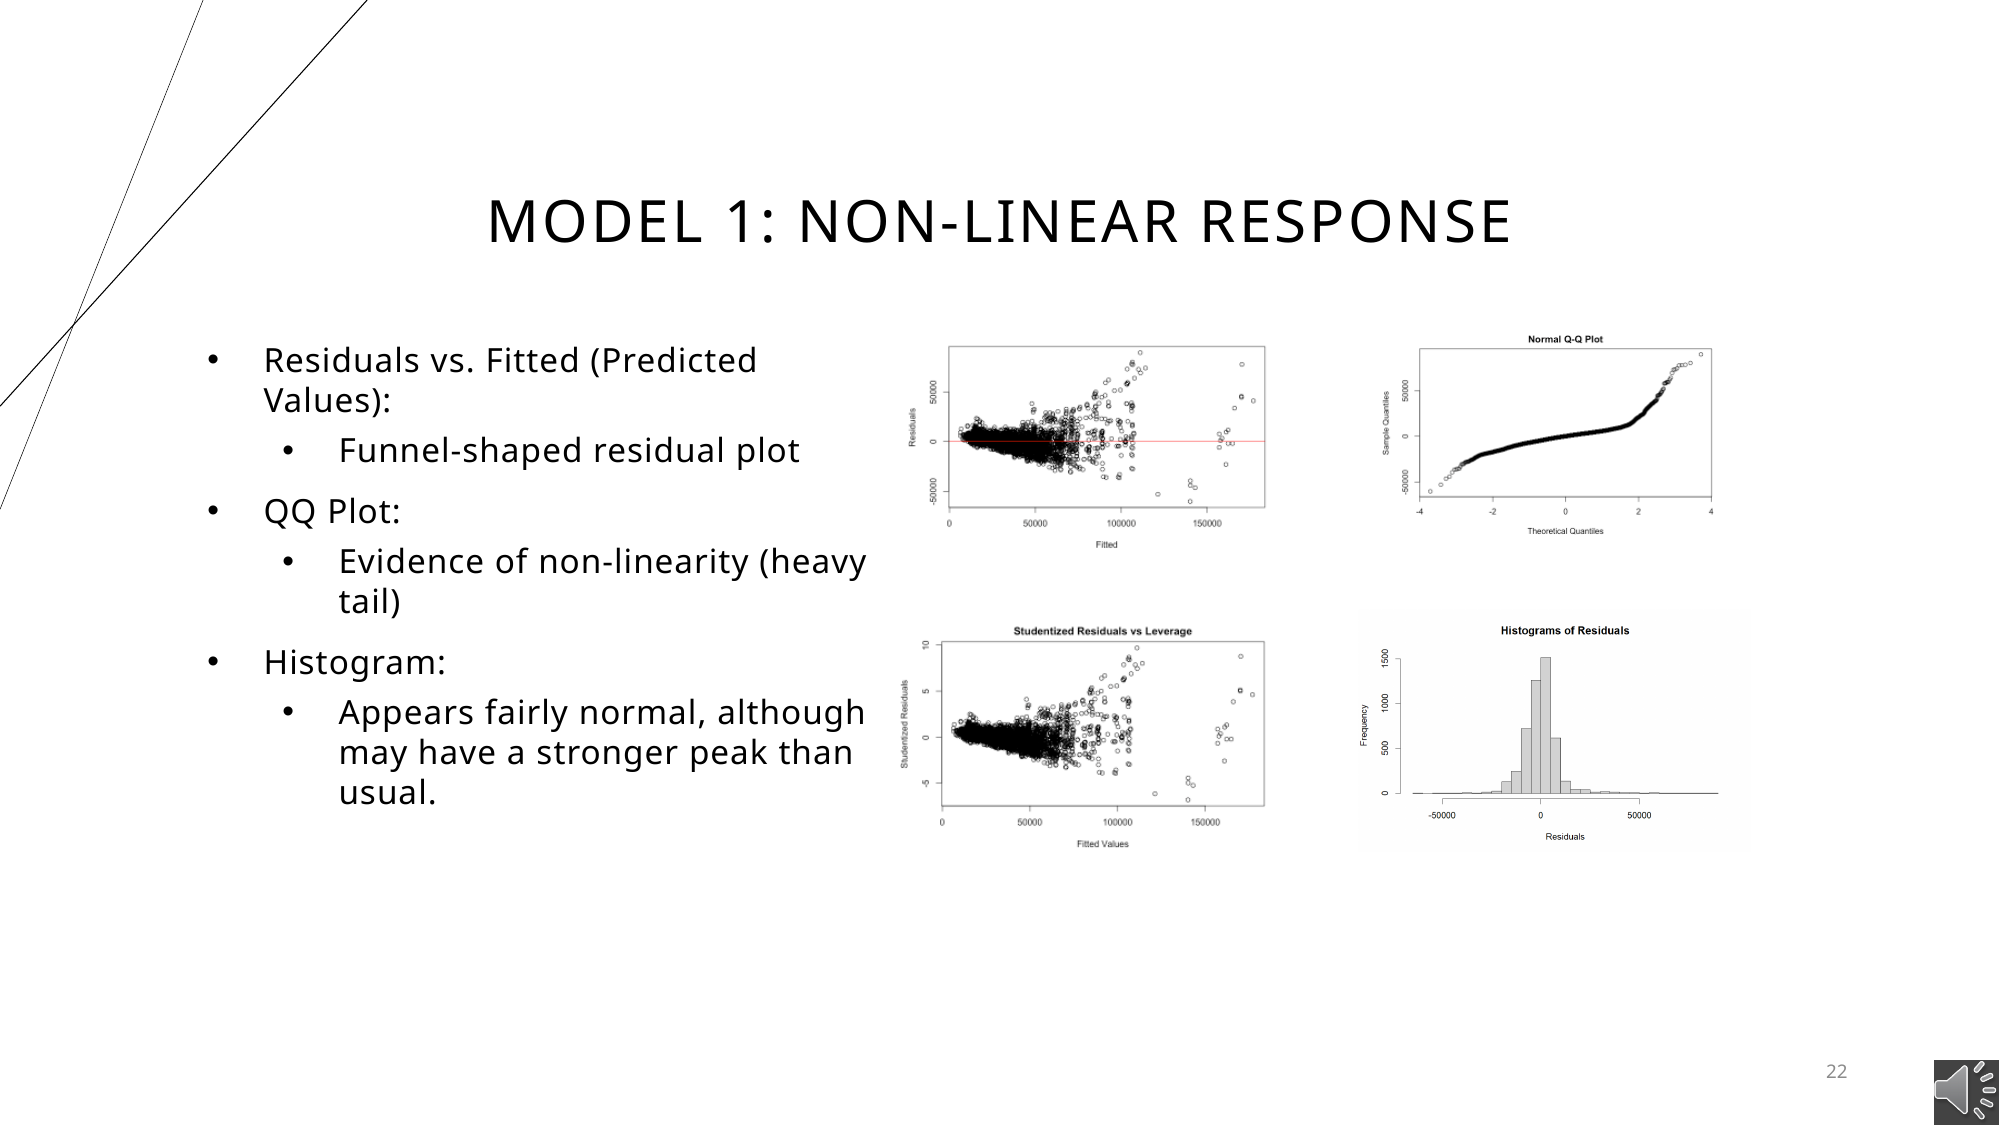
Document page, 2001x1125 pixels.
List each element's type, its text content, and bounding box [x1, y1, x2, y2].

title Model 1: non-linear response [309, 114, 1691, 333]
picture [1933, 1058, 2000, 1125]
slide_number 22 [1412, 1042, 1863, 1103]
picture [899, 622, 1278, 855]
picture [1380, 332, 1729, 545]
list Residuals vs. Fitted (Predicted Values): Funnel-shaped residual plot QQ Plot: Evidence of non-linearity (heavy tail) Histogram: Appears fairly normal, although may have a stronger peak than usual. [192, 332, 890, 888]
picture [907, 325, 1287, 551]
picture [1358, 609, 1751, 853]
